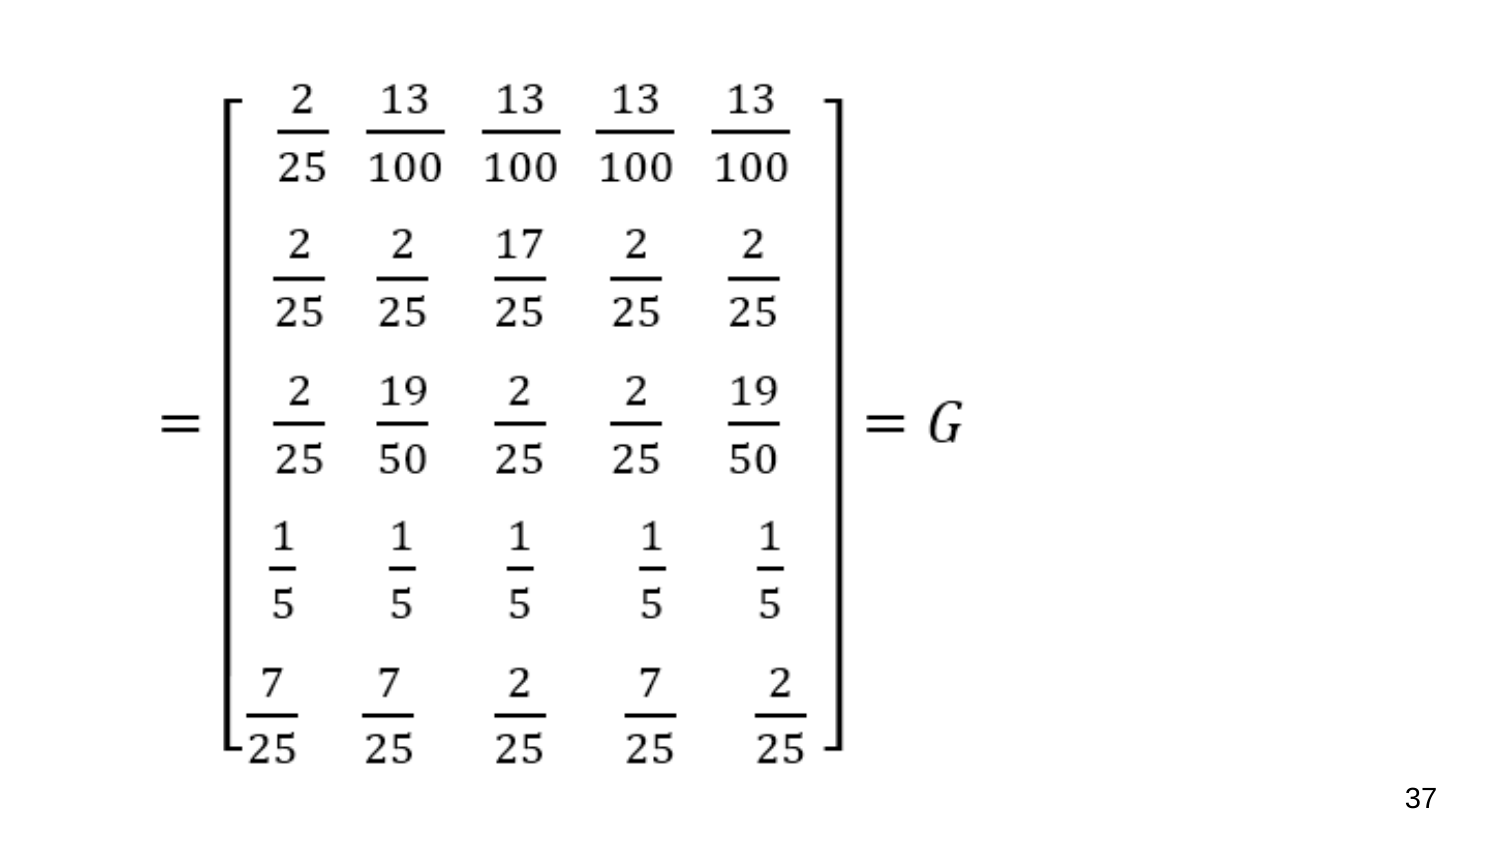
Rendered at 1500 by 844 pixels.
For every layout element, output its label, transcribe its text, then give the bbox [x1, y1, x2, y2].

slide_number ‹#› [1389, 764, 1480, 830]
picture [128, 62, 988, 803]
